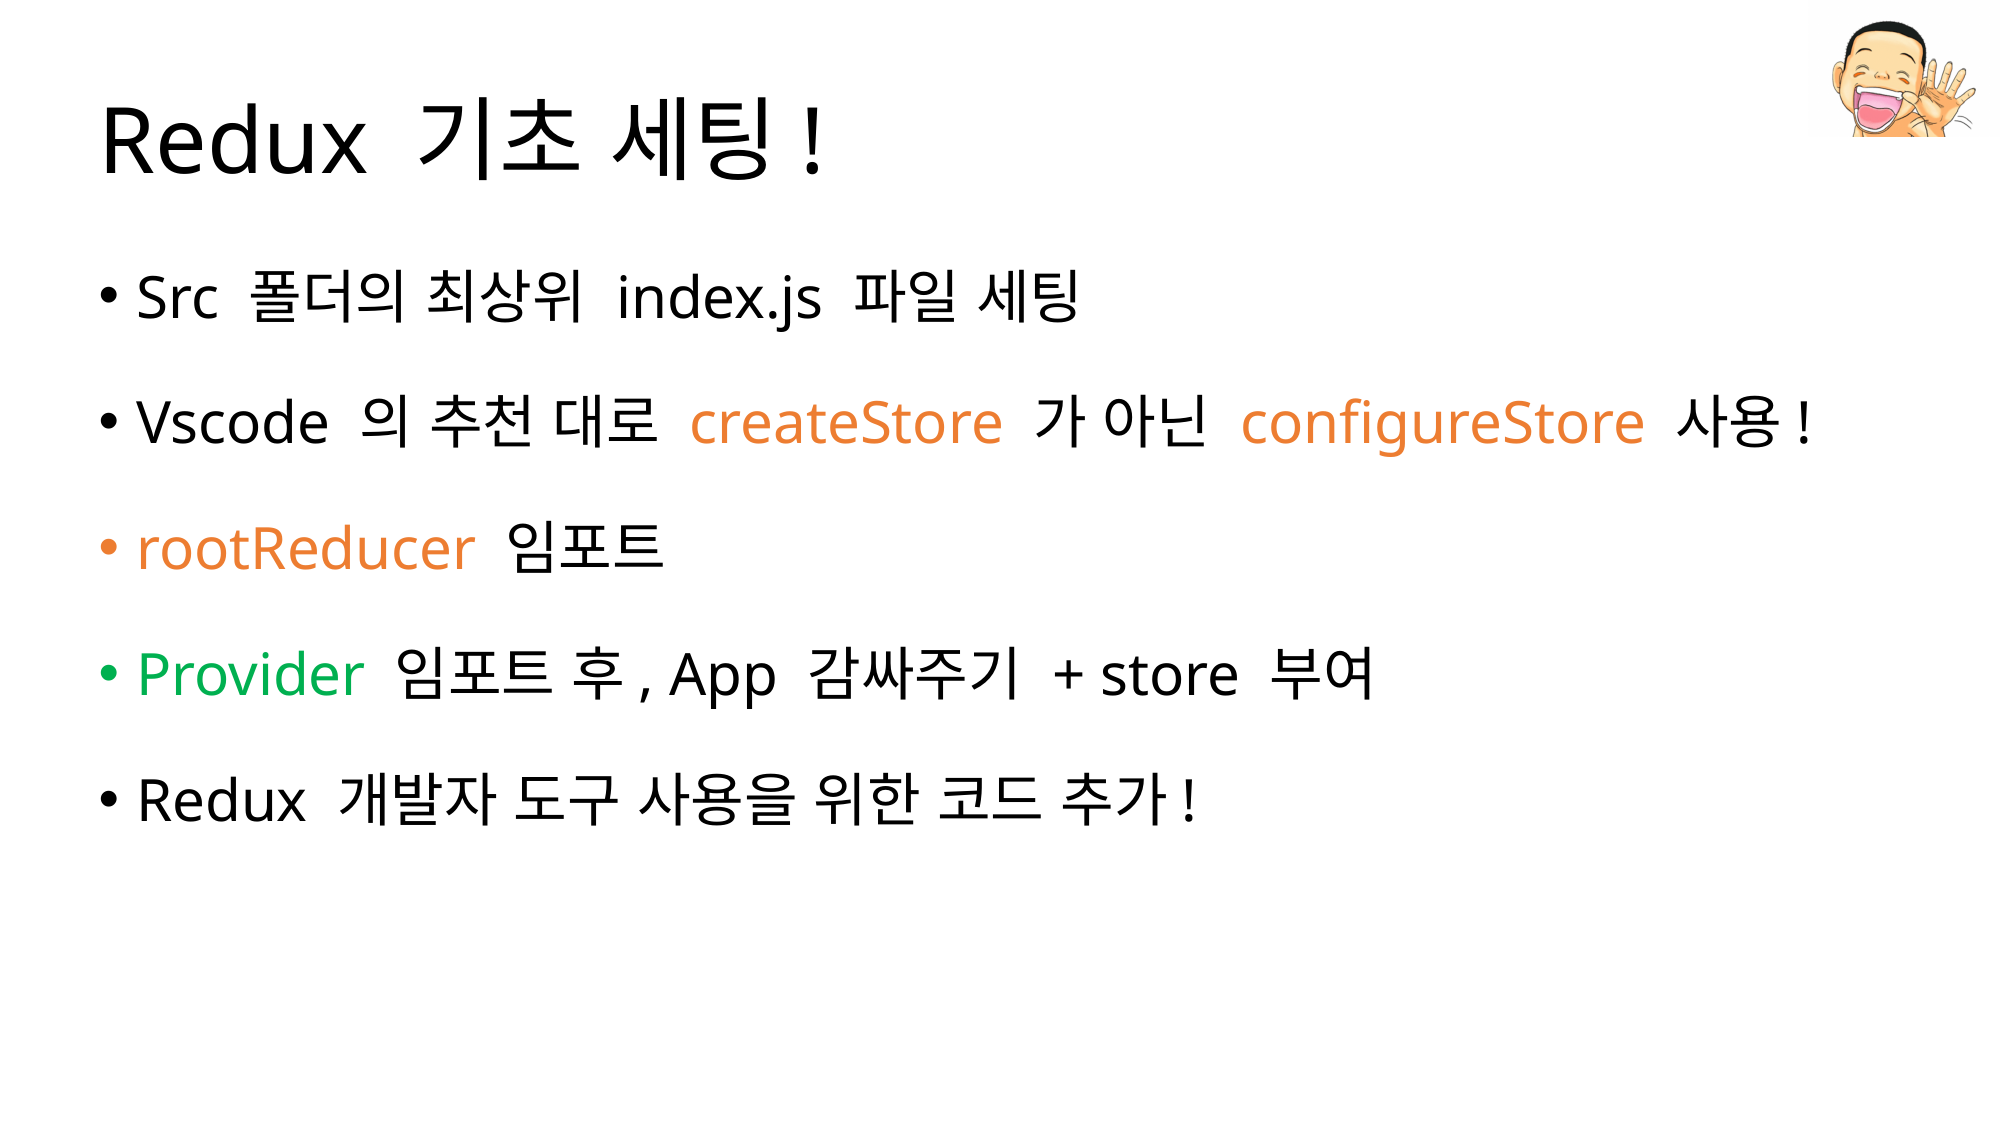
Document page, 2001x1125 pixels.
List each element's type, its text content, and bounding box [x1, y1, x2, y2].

list Src 폴더의 최상위 index.js 파일 세팅 Vscode 의 추천 대로 createStore 가 아닌 configureStore 사용! rootReducer 임포트 Provider 임포트 후, App 감싸주기 + store 부여 Redux 개발자 도구 사용을 위한 코드 추가! [83, 217, 1931, 1125]
title Redux 기초 세팅! [83, 0, 1931, 217]
picture [1931, 0, 2000, 137]
